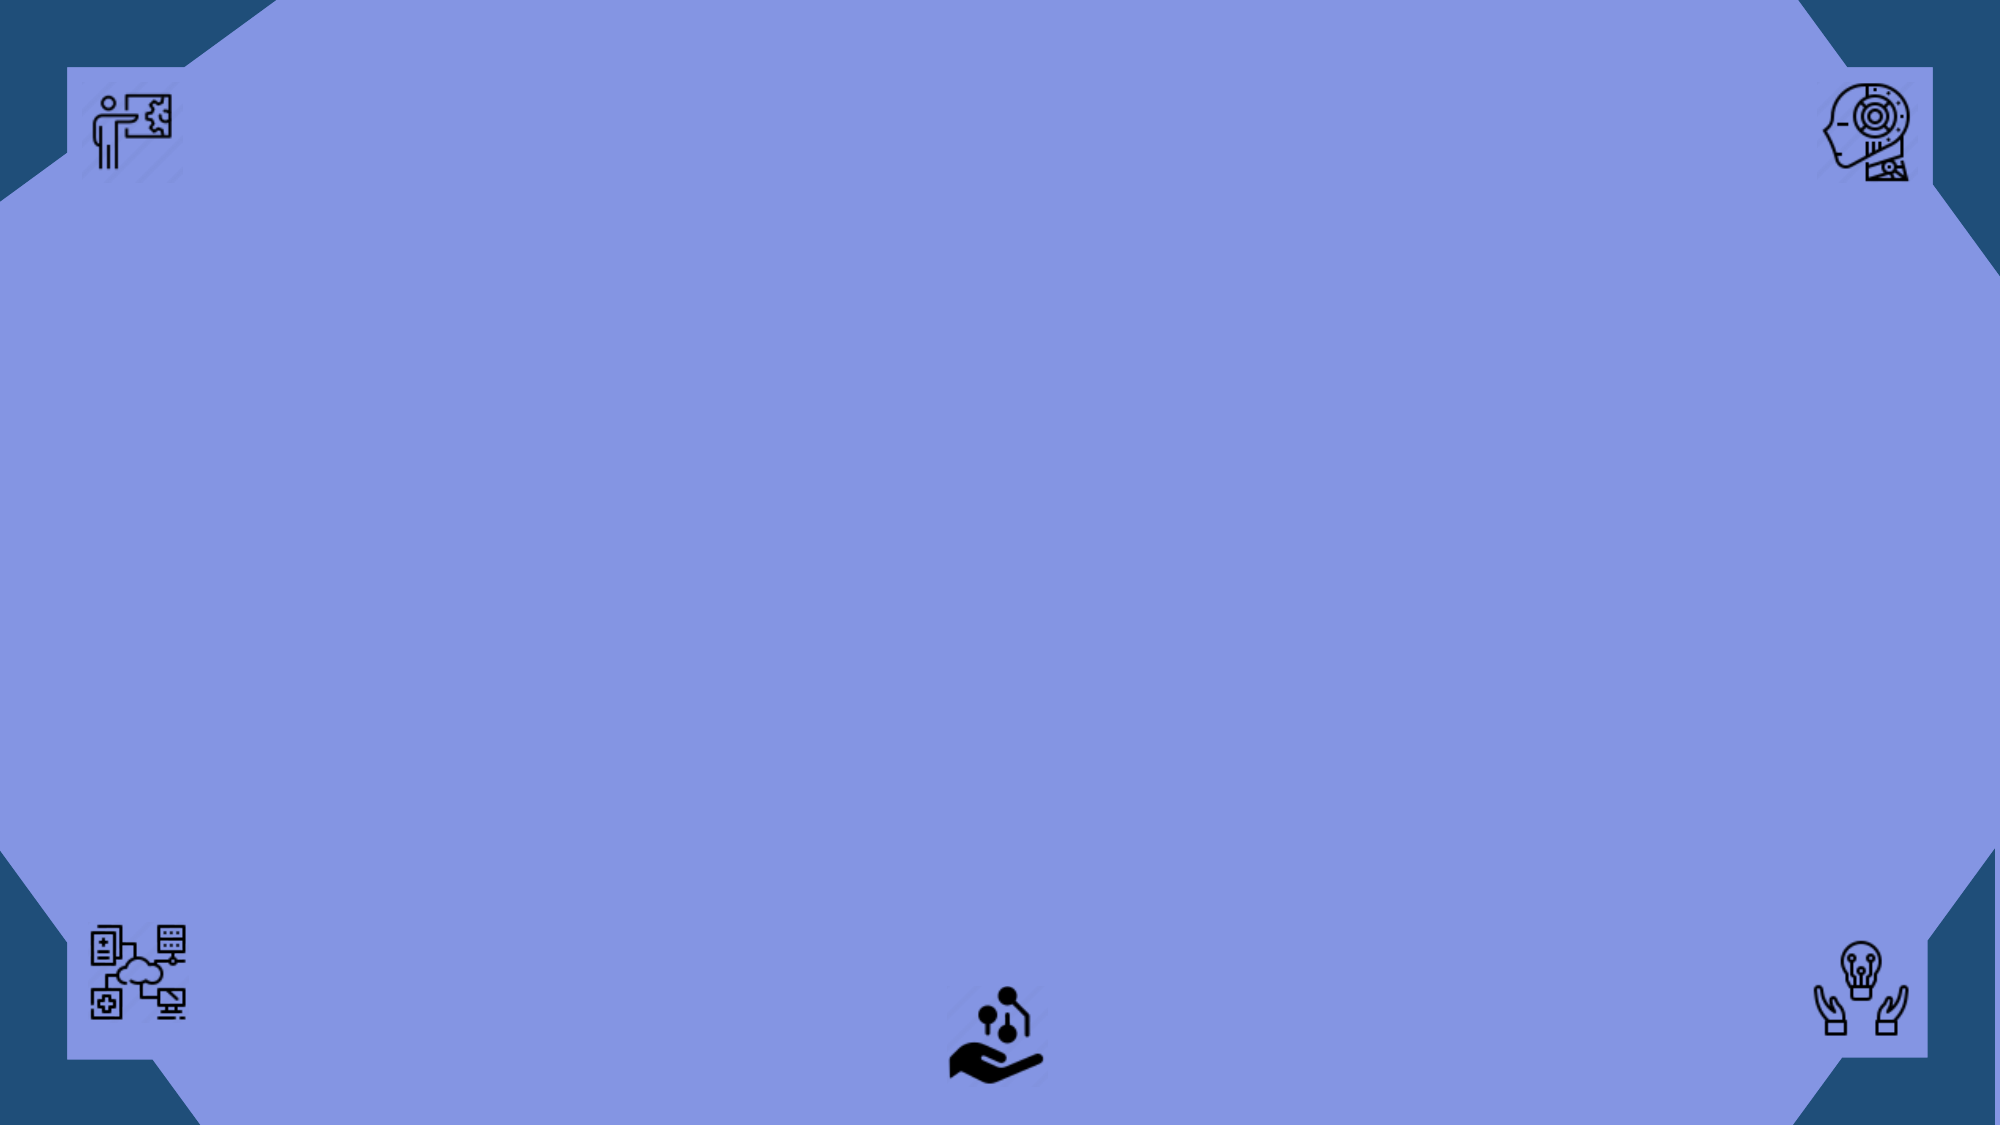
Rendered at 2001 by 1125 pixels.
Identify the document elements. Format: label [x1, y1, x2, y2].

text_box [1797, 0, 2000, 279]
picture [1817, 82, 1918, 183]
text_box [1791, 845, 1996, 1125]
text_box [0, 0, 278, 203]
text_box [0, 848, 202, 1125]
picture [88, 922, 189, 1023]
picture [1811, 938, 1912, 1039]
picture [82, 82, 183, 183]
picture [947, 986, 1048, 1087]
